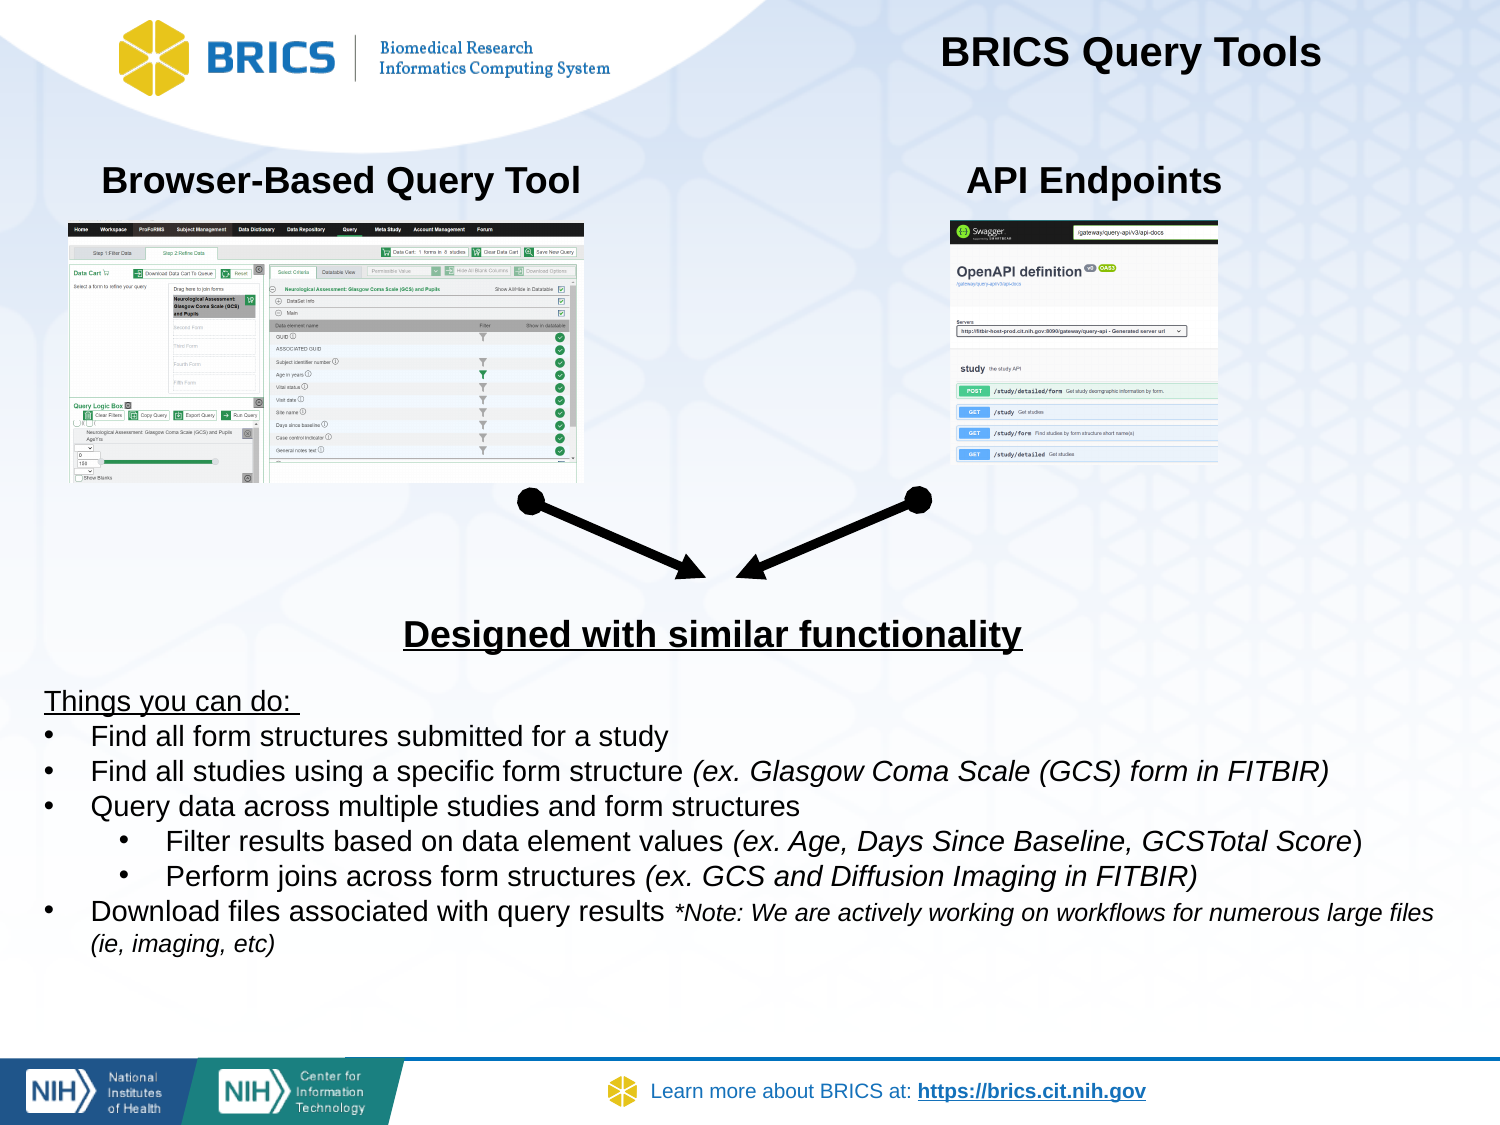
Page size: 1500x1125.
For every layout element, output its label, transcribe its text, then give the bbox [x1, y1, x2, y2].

picture [0, 0, 1500, 1058]
picture [389, 1061, 1500, 1125]
text_box API Endpoints [951, 148, 1249, 209]
picture [26, 1069, 162, 1113]
text_box Designed with similar functionality [388, 602, 1079, 663]
picture [215, 1069, 366, 1115]
text_box Browser-Based Query Tool [86, 148, 597, 209]
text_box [735, 499, 919, 578]
text_box Things you can do: Find all form structures submitted for a study Find all studies using a specific form structure (ex. Glasgow Coma Scale (GCS) form in FITBIR) Query data across multiple studies and form structures Filter results based on data element values (ex. Age, Days Since Baseline, GCSTotal Score) Perform joins across form structures (ex. GCS and Diffusion Imaging in FITBIR) Download files associated with query results *Note: We are actively working on workflows for numerous large files (ie, imaging, etc) [28, 595, 1482, 965]
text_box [530, 501, 707, 578]
text_box BRICS Query Tools [826, 17, 1437, 83]
